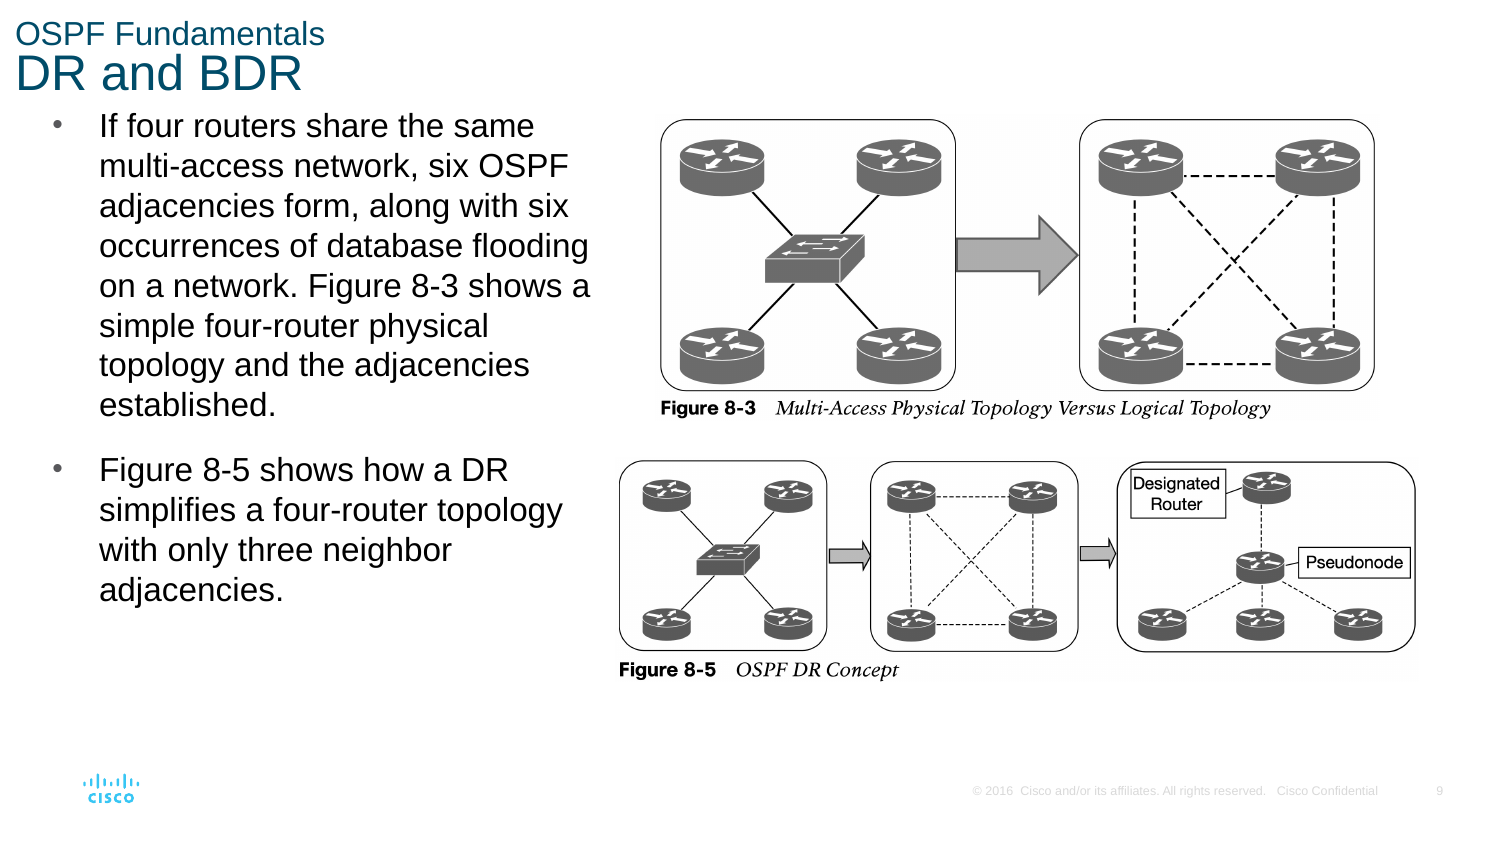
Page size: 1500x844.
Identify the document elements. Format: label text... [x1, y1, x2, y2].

title OSPF Fundamentals DR and BDR [0, 0, 1369, 121]
list If four routers share the same multi-access network, six OSPF adjacencies form, along with six occurrences of database flooding on a network. Figure 8-3 shows a simple four-router physical topology and the adjacencies established. Figure 8-5 shows how a DR simplifies a four-router topology with only three neighbor adjacencies. [37, 96, 614, 771]
picture [615, 457, 1419, 682]
picture [654, 114, 1380, 421]
